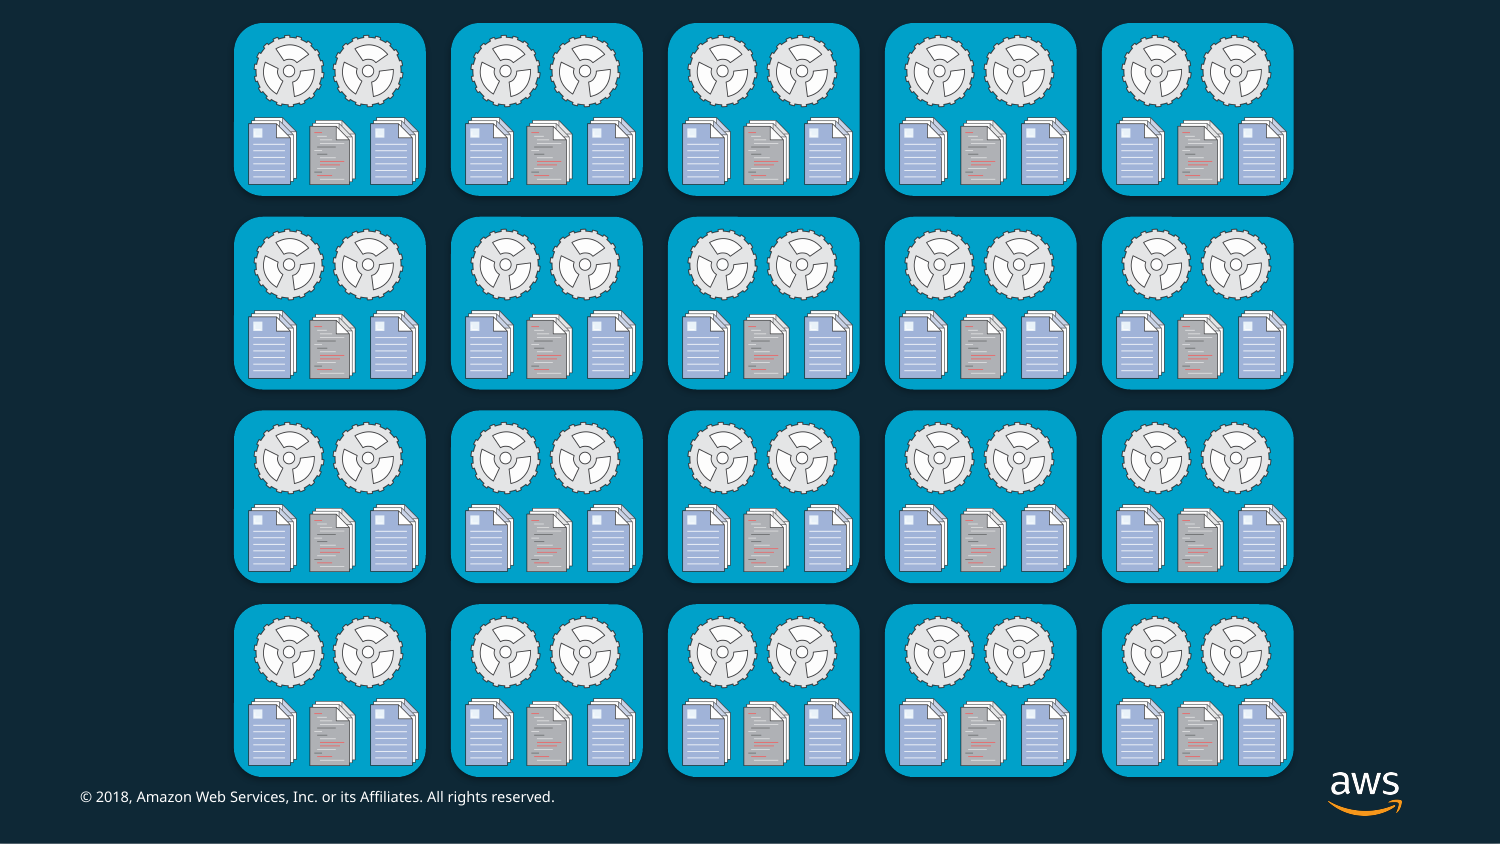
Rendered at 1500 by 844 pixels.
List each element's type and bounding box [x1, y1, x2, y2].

text_box [233, 22, 1300, 778]
picture [1328, 772, 1402, 816]
